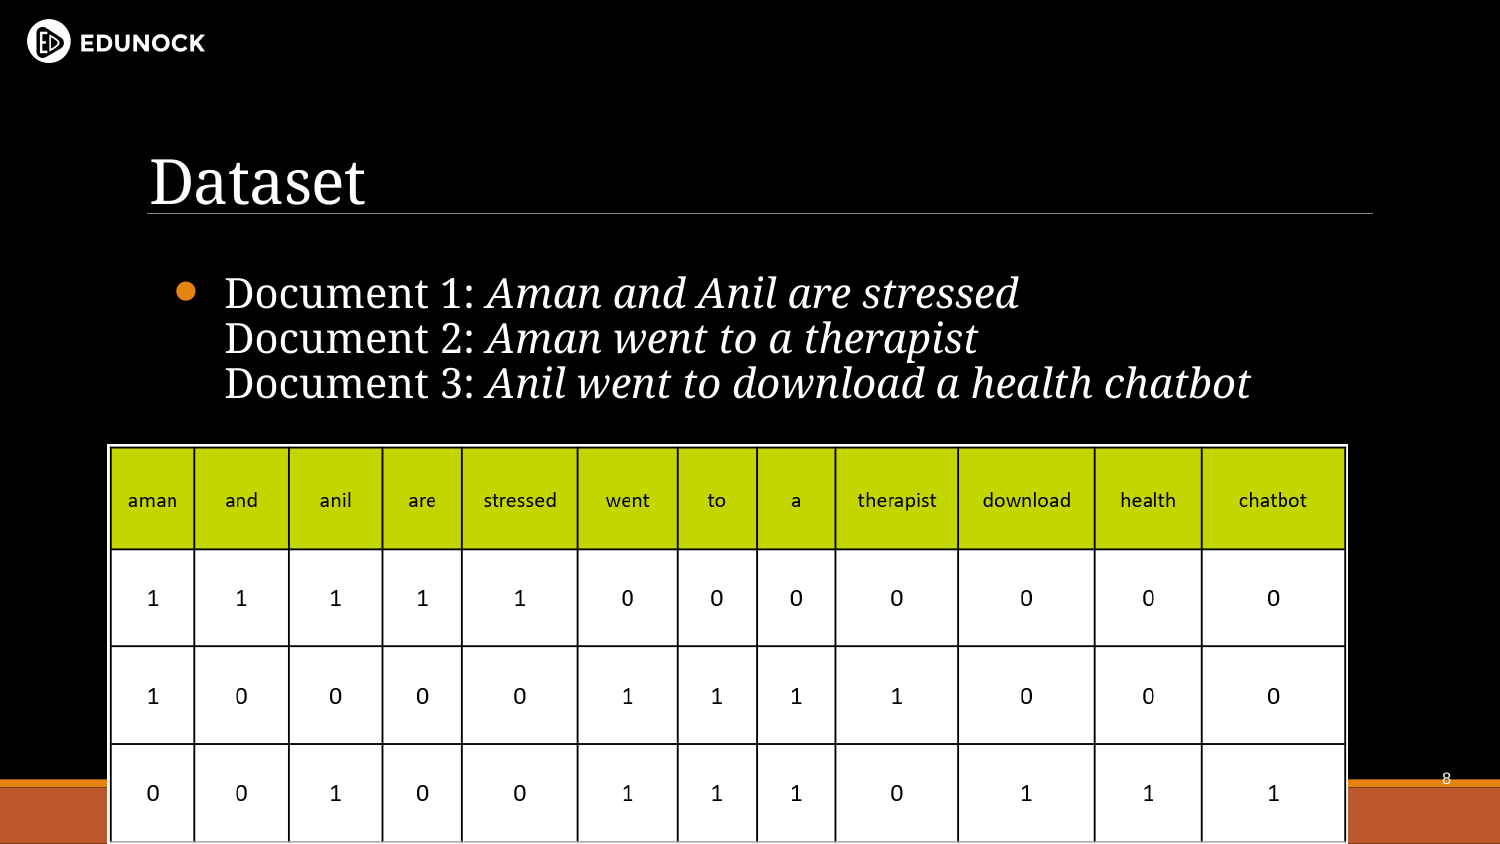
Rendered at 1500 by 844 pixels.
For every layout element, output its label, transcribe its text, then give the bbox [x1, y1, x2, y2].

slide_number 8 [1376, 745, 1467, 810]
title Dataset [134, 138, 1366, 243]
picture [106, 443, 1348, 844]
list Document 1: Aman and Anil are stressed Document 2: Aman went to a therapist Document 3: Anil went to download a health chatbot [134, 257, 1366, 729]
picture [26, 18, 205, 64]
